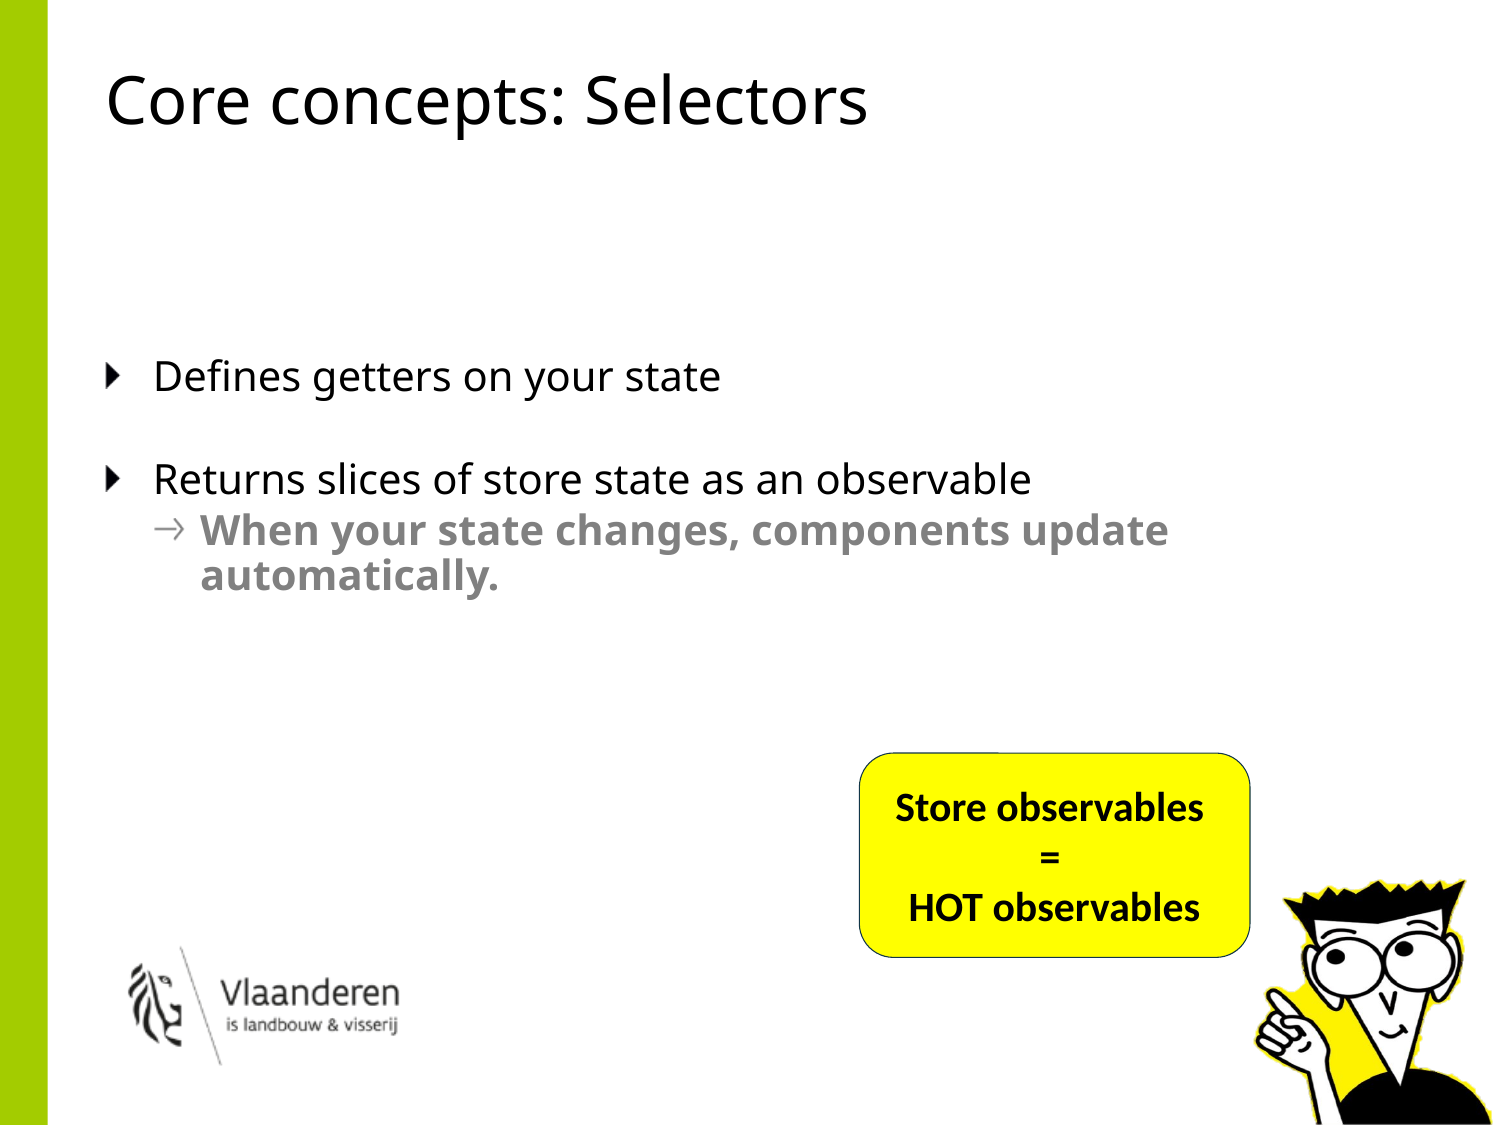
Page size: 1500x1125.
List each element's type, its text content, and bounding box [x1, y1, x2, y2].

list Defines getters on your state Returns slices of store state as an observable When your state changes, components update automatically. [105, 299, 1448, 885]
picture [153, 518, 196, 541]
text_box Store observables = HOT observables [858, 752, 1251, 958]
title Core concepts: Selectors [105, 58, 1448, 242]
picture [105, 940, 443, 1072]
picture [1229, 790, 1500, 1125]
picture [105, 362, 144, 389]
picture [105, 465, 144, 492]
